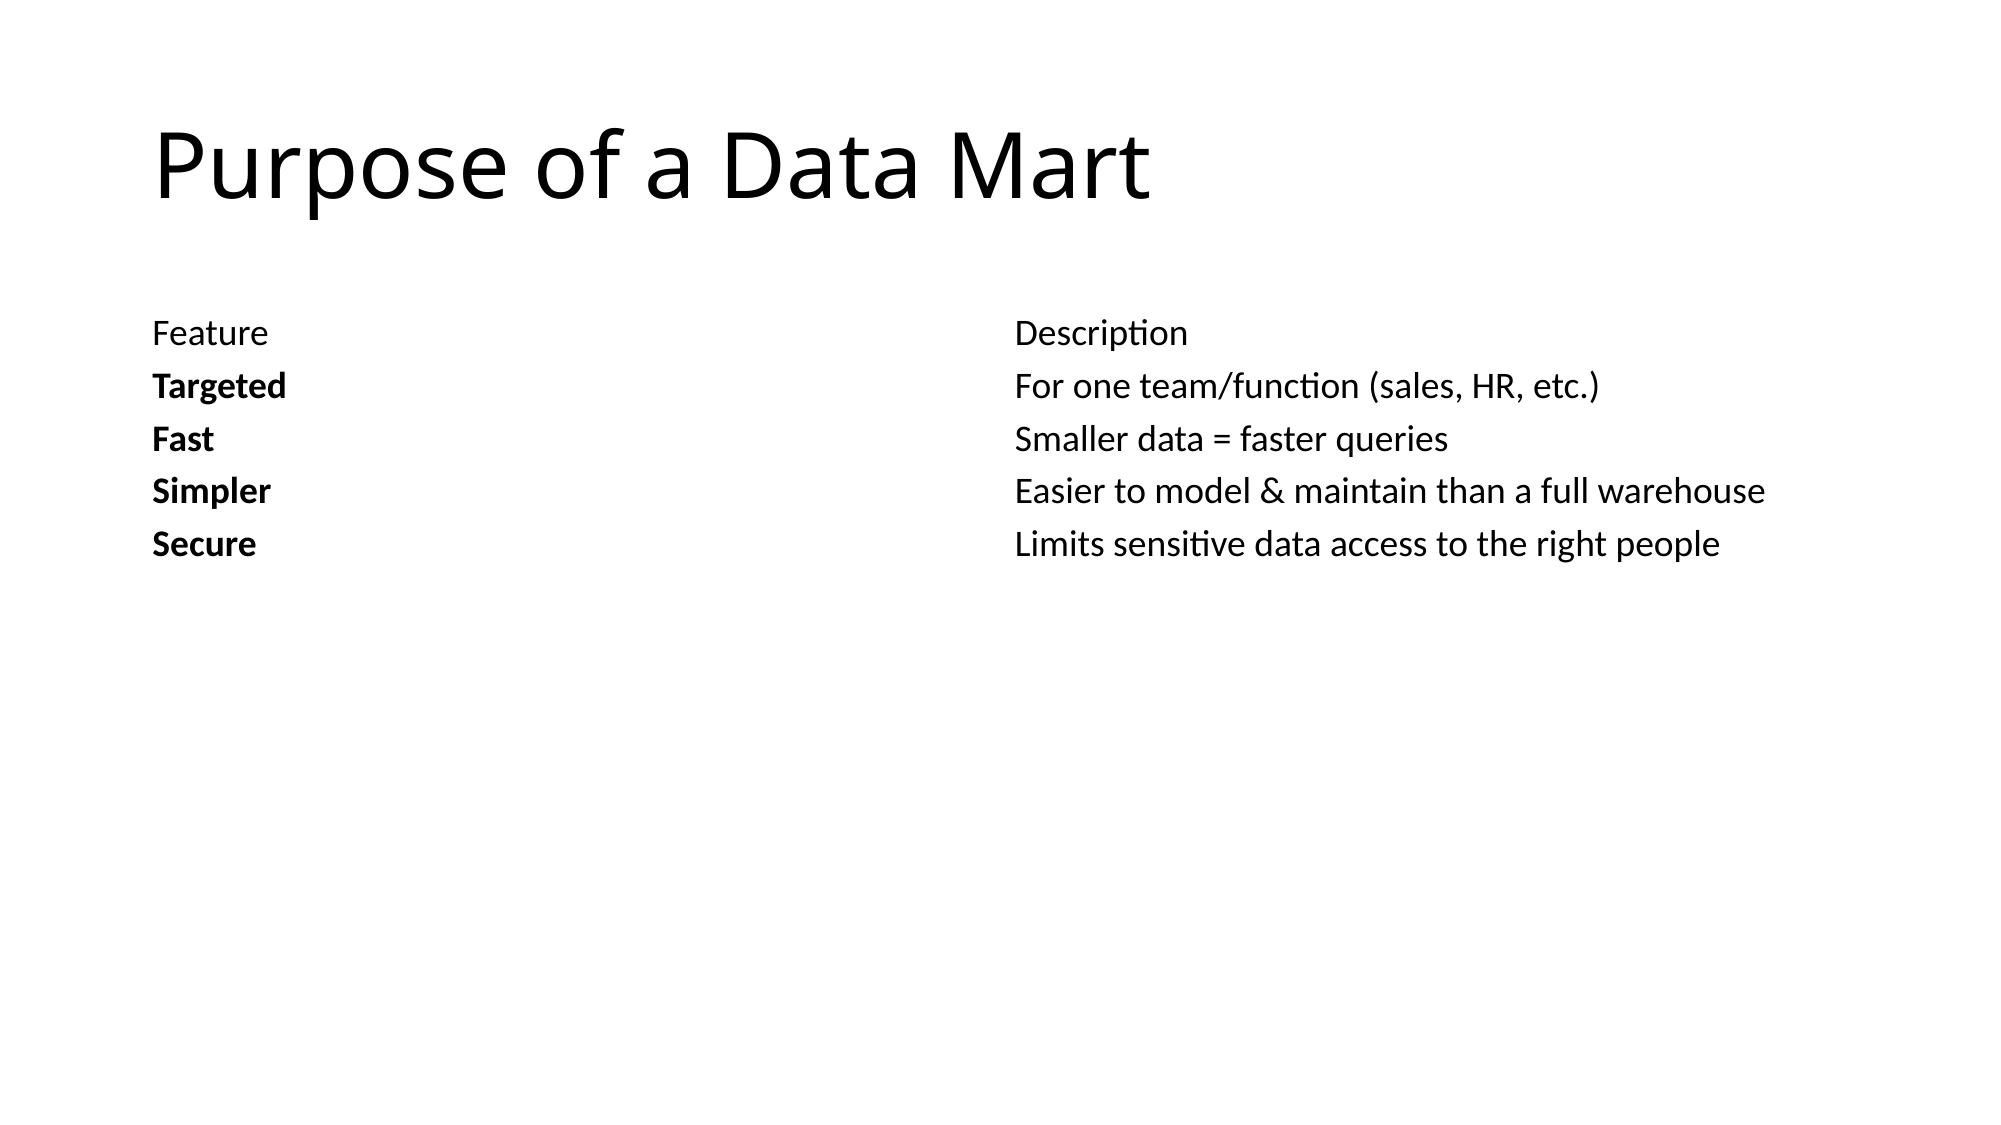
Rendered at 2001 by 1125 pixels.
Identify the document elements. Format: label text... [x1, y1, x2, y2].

table_cell Simpler [137, 468, 1000, 521]
table_cell Easier to model & maintain than a full warehouse [1000, 468, 1862, 521]
table_cell Fast [137, 415, 1000, 468]
table_cell Limits sensitive data access to the right people [1000, 521, 1862, 574]
title Purpose of a Data Mart [137, 59, 1863, 278]
table_cell Smaller data = faster queries [1000, 415, 1862, 468]
table_header Feature [137, 310, 1000, 363]
table_cell For one team/function (sales, HR, etc.) [1000, 363, 1862, 415]
table_cell Secure [137, 521, 1000, 574]
table_cell Targeted [137, 363, 1000, 415]
table_header Description [1000, 310, 1862, 363]
